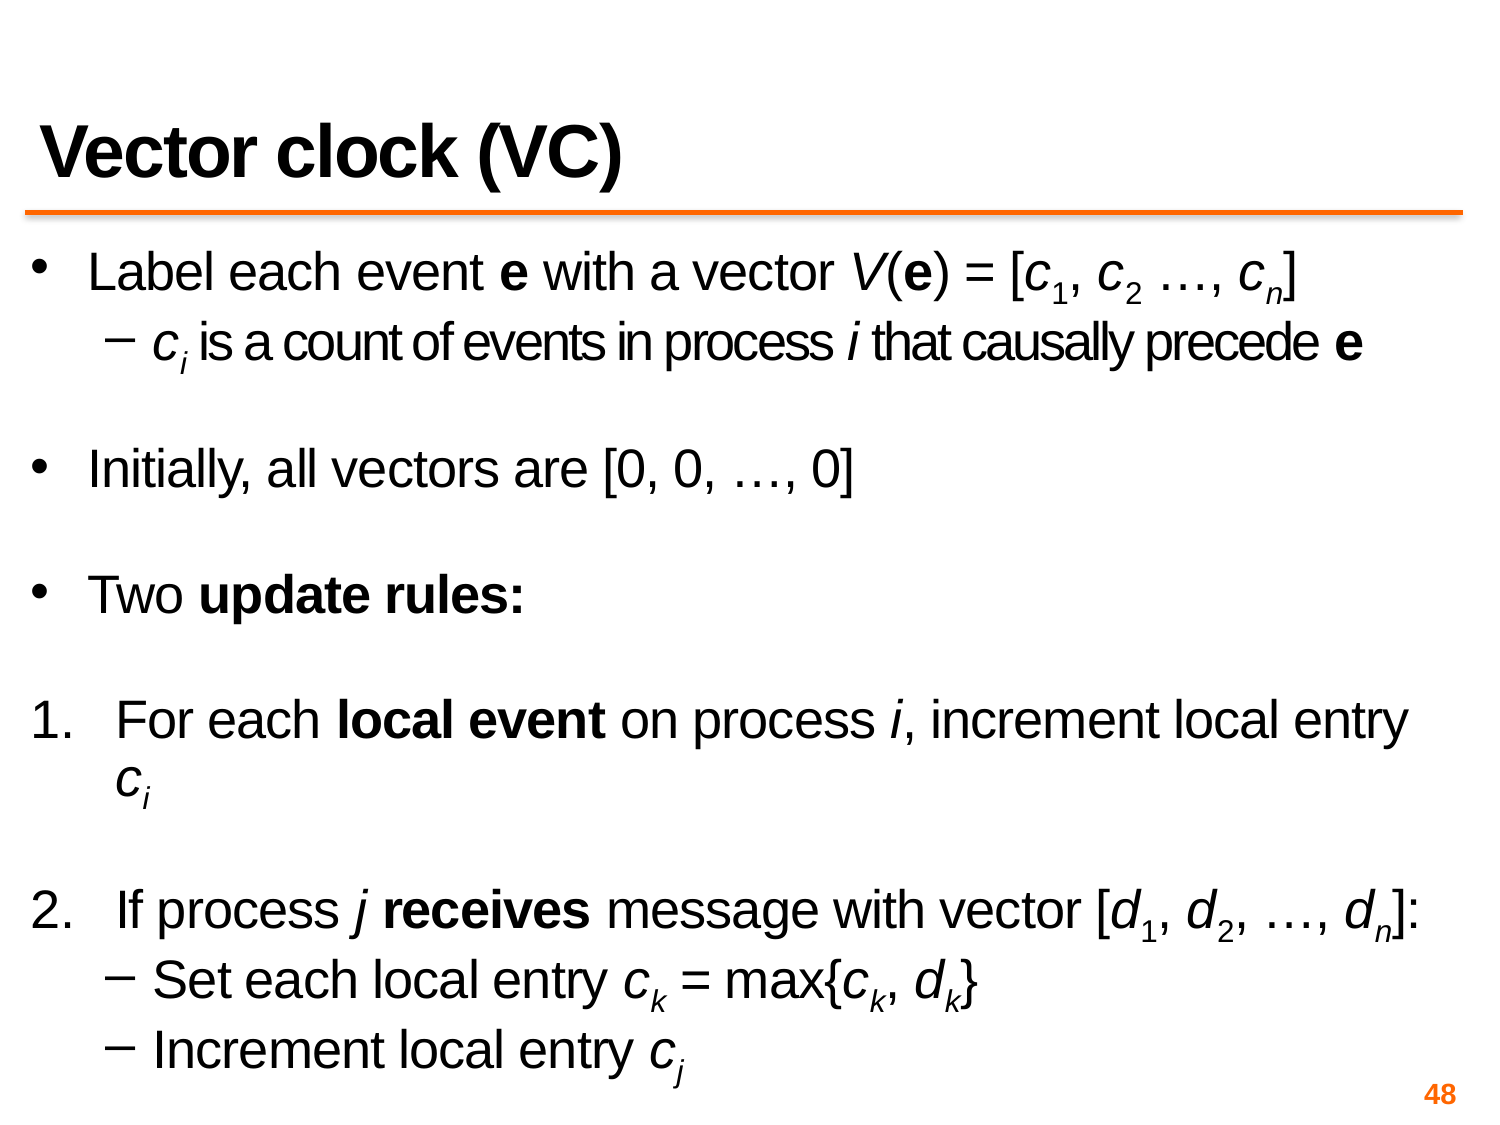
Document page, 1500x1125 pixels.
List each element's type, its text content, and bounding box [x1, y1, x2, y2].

slide_number 48 [1112, 1074, 1463, 1110]
list Label each event e with a vector V(e) = [c1, c2 …, cn] ci is a count of events in process i that causally precede e Initially, all vectors are [0, 0, …, 0] Two update rules: For each local event on process i, increment local entry ci If process j receives message with vector [d1, d2, …, dn]: Set each local entry ck = max{ck, dk} Increment local entry cj [24, 237, 1463, 1063]
title Vector clock (VC) [24, 24, 1463, 201]
